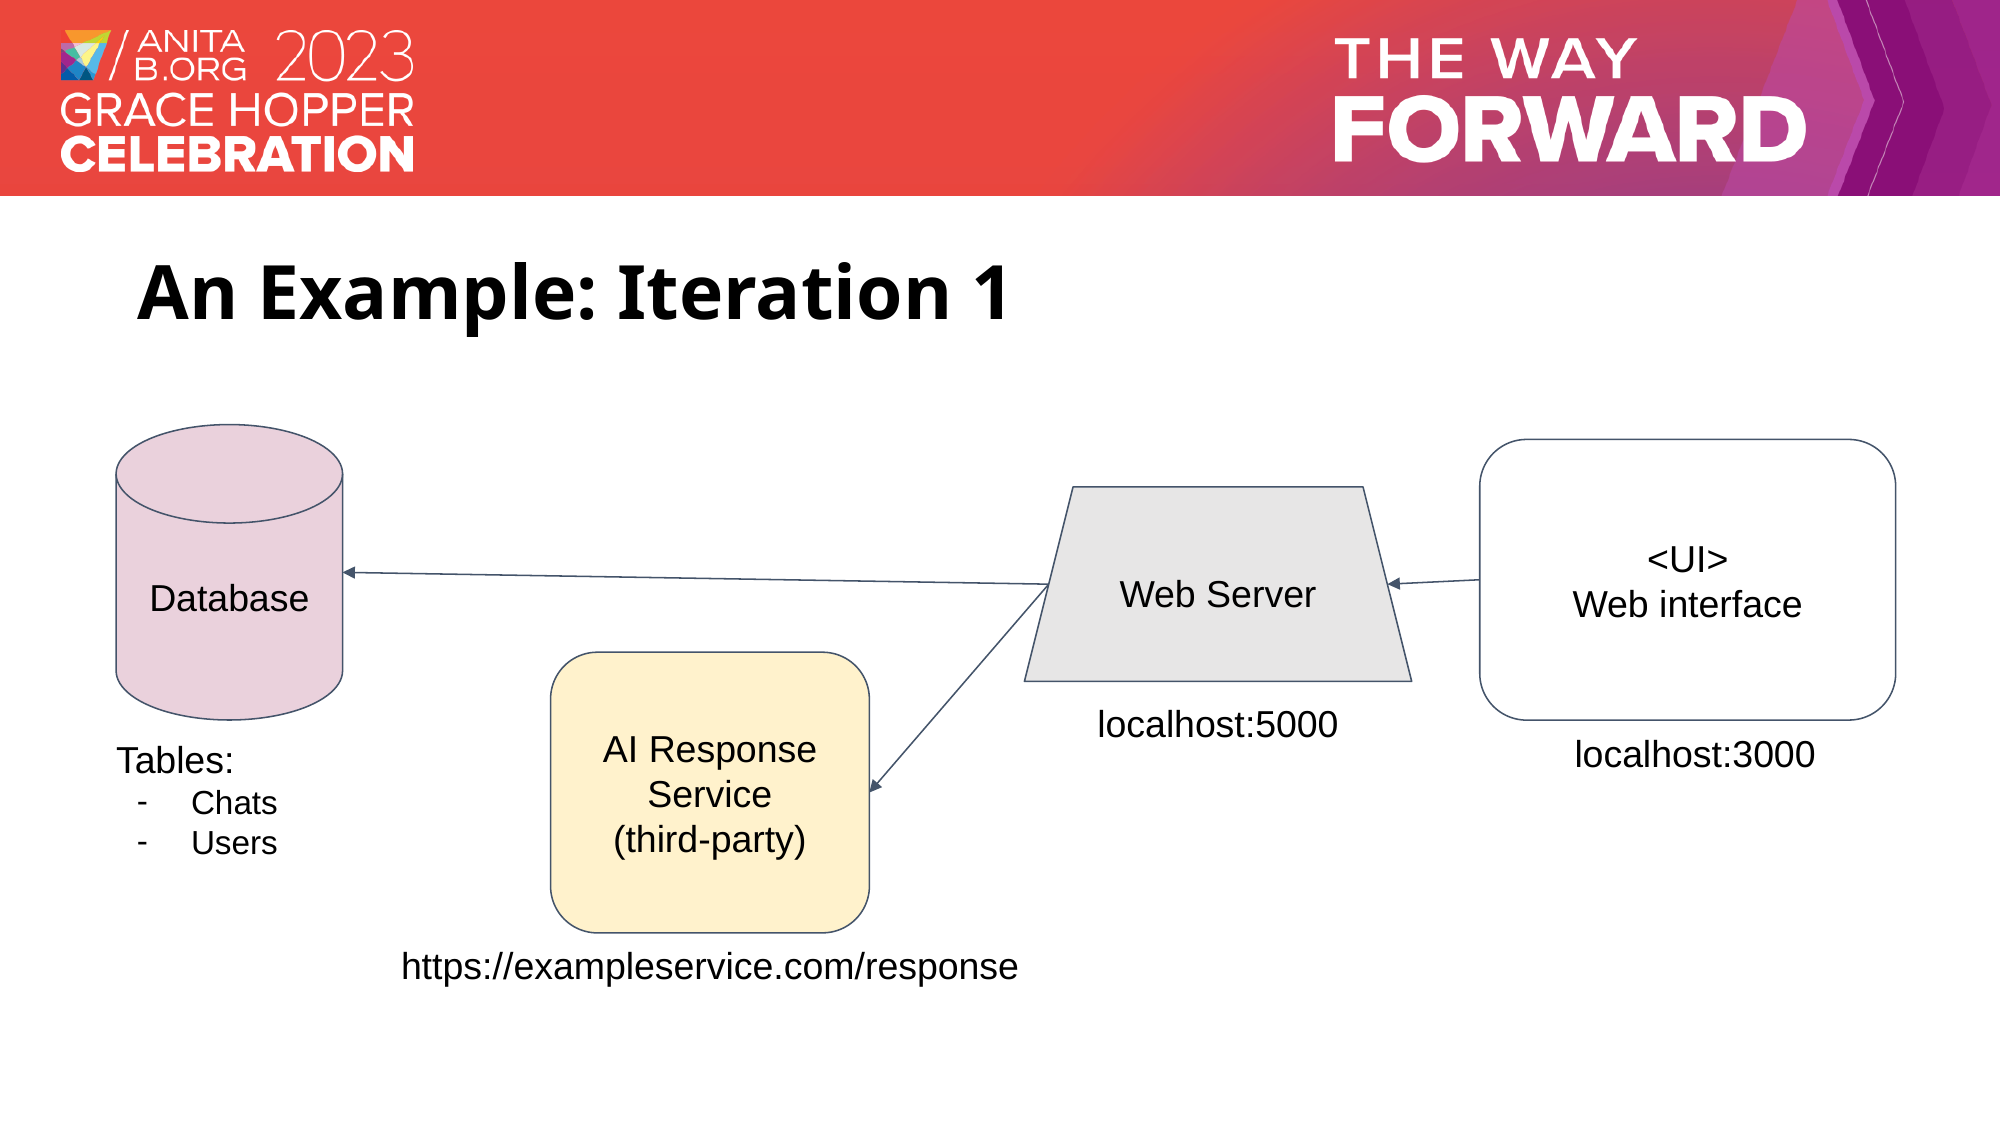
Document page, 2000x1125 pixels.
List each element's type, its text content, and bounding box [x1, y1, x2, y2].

text_box Web Server [1051, 486, 1412, 682]
text_box AI Response Service (third-party) [550, 652, 870, 933]
text_box Tables: Chats Users [116, 736, 343, 990]
text_box https://exampleservice.com/response [354, 941, 1066, 1113]
text_box Database [116, 424, 343, 721]
text_box localhost:3000 [1487, 729, 1904, 915]
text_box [869, 583, 1049, 793]
text_box <UI> Web interface [1479, 439, 1896, 721]
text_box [1387, 579, 1480, 585]
picture [0, 0, 2000, 1124]
title An Example: Iteration 1 [137, 224, 1863, 366]
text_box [342, 572, 1049, 585]
text_box localhost:5000 [1024, 700, 1412, 885]
